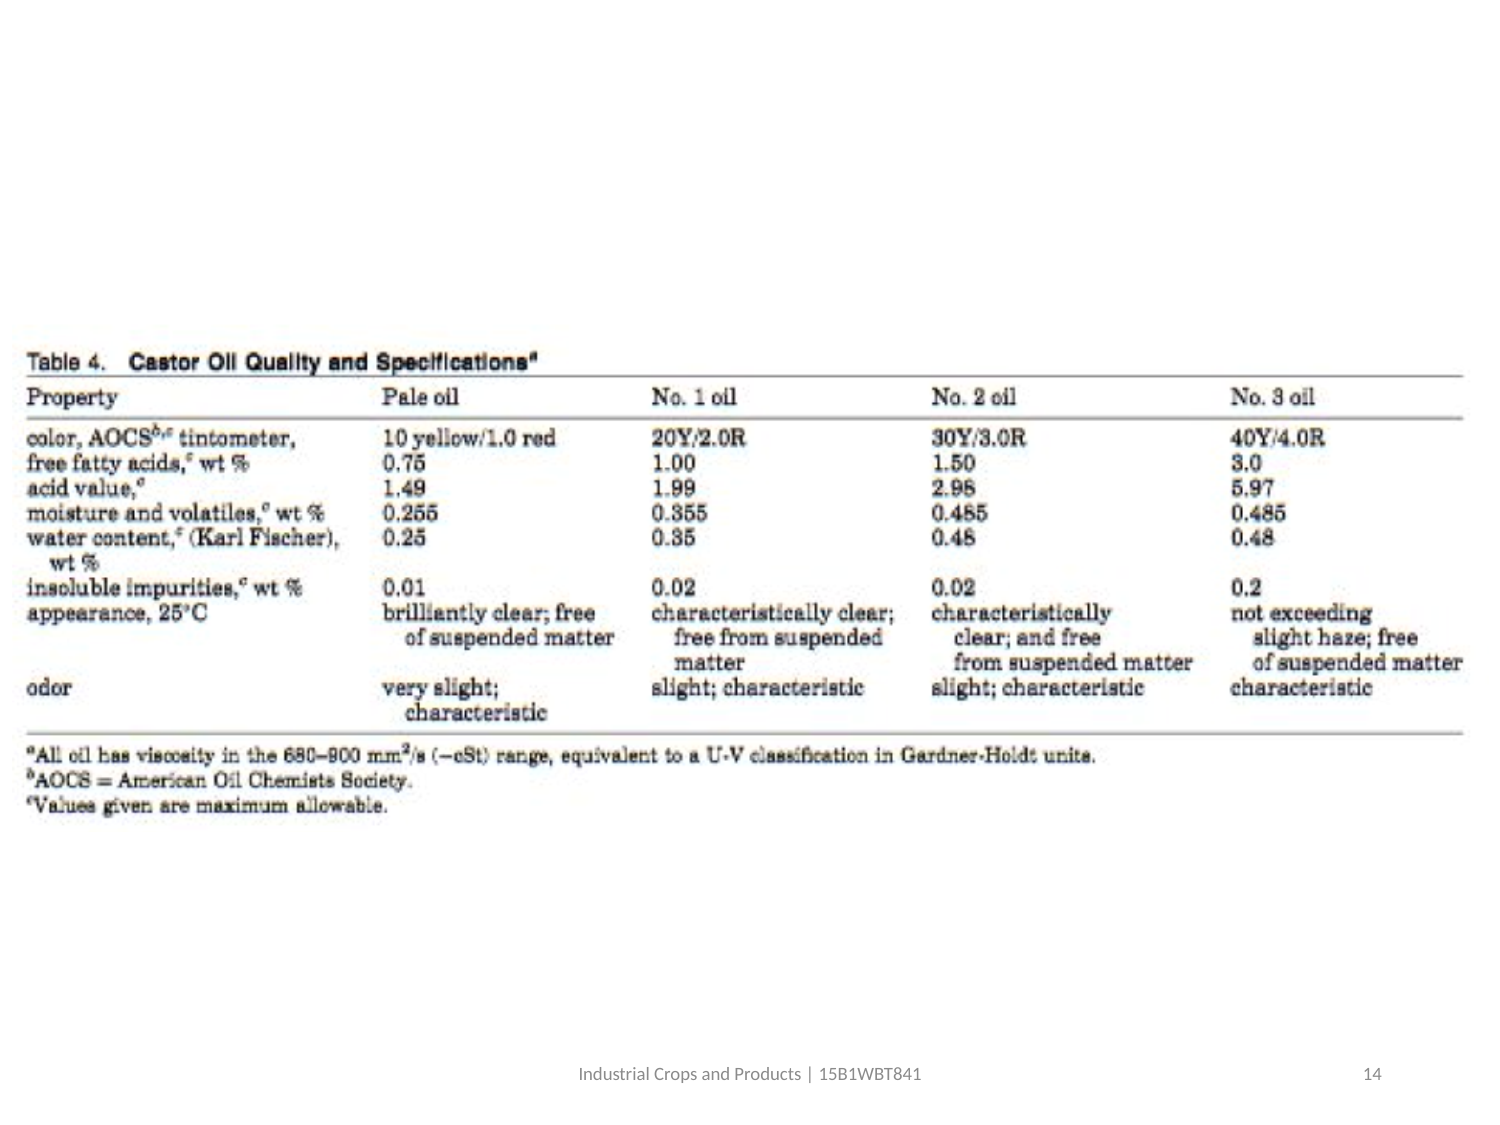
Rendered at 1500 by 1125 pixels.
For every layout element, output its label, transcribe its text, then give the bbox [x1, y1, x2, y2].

picture [1004, 326, 1488, 831]
slide_number 14 [1059, 1042, 1397, 1103]
picture [13, 326, 496, 831]
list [496, 0, 1004, 1125]
